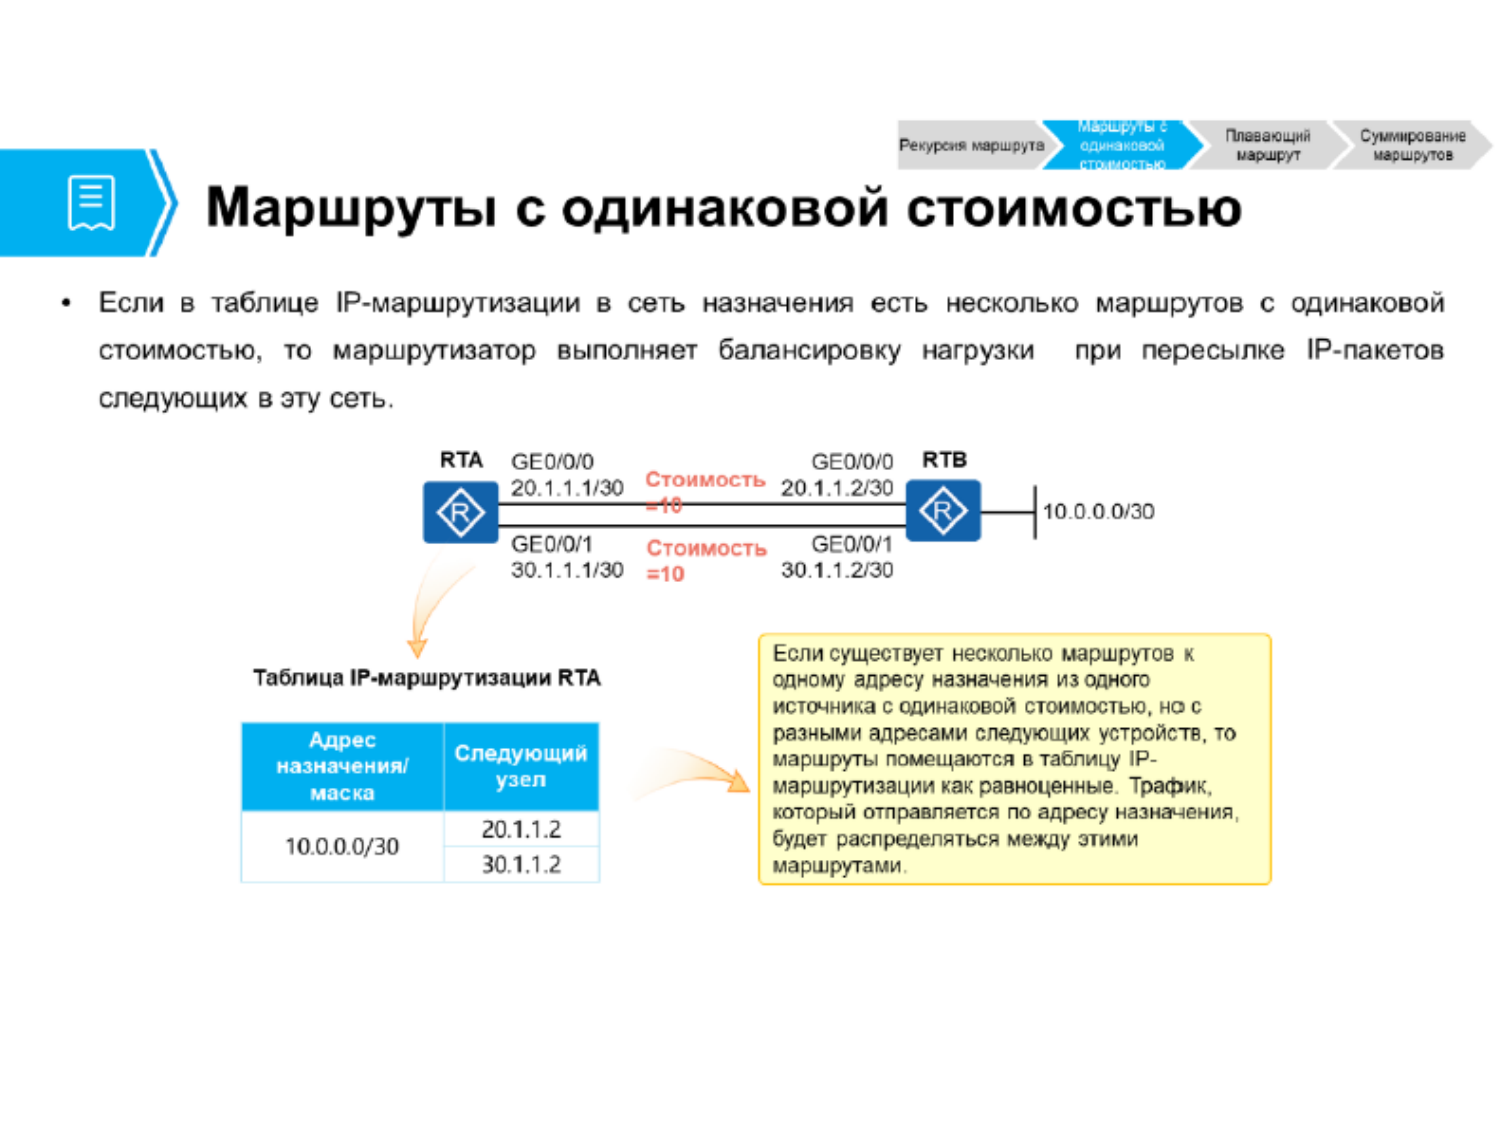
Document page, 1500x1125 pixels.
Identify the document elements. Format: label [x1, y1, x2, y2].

list [0, 117, 1500, 916]
